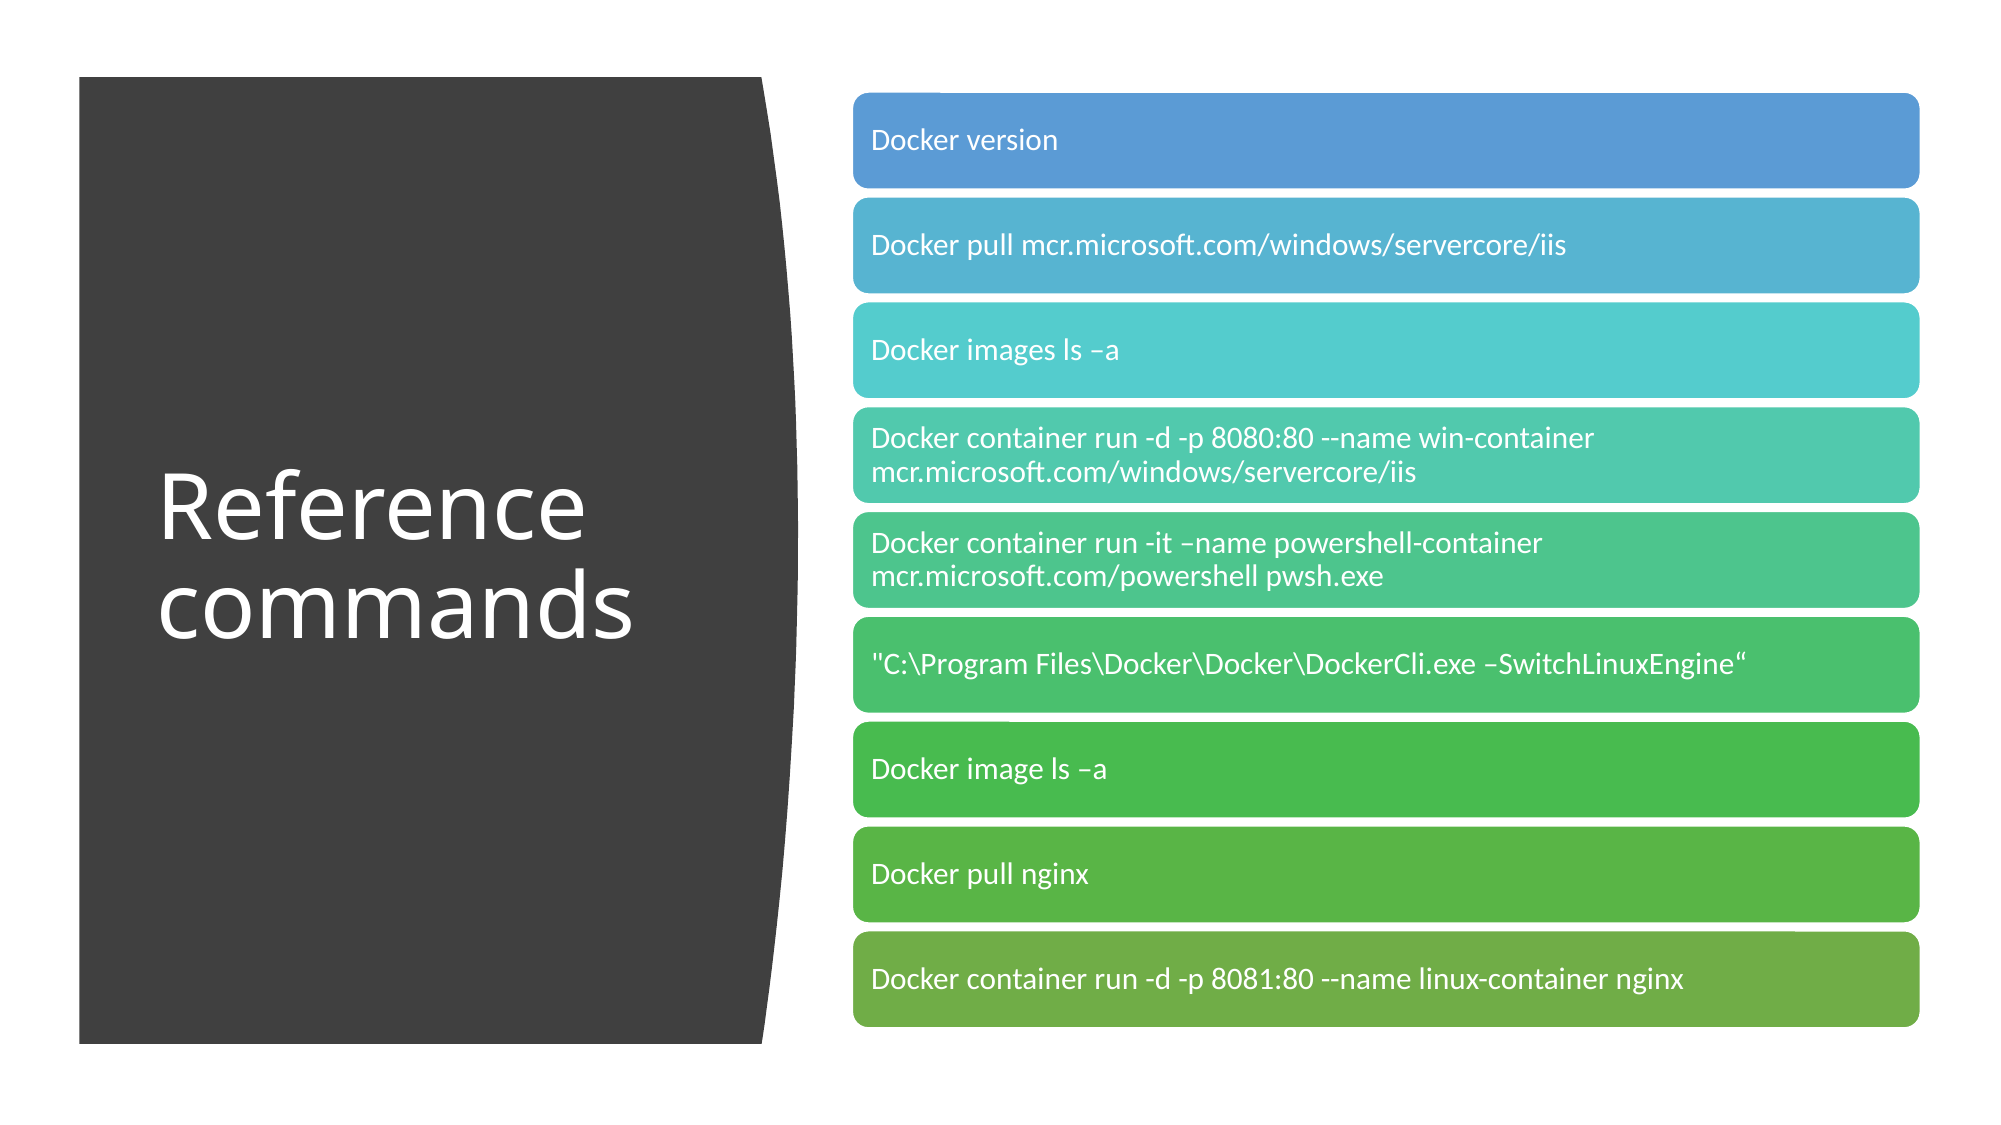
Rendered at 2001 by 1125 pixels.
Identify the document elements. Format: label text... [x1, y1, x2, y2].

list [852, 77, 1921, 1043]
text_box [78, 76, 800, 1045]
title Reference commands [141, 166, 702, 953]
